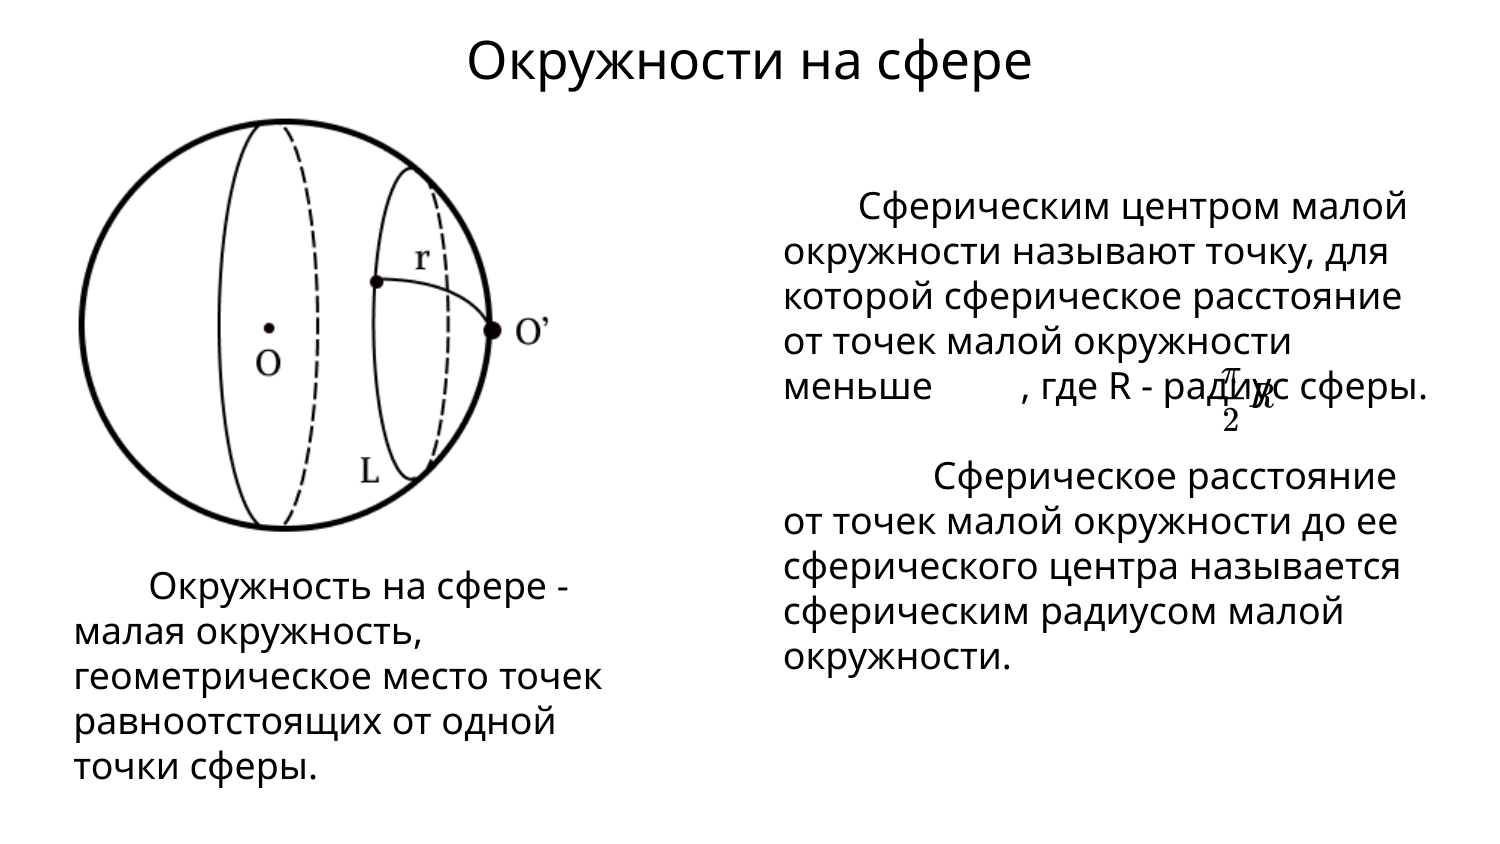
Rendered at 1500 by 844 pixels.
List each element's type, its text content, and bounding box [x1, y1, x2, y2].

text_box Сферическим центром малой окружности называют точку, для которой сферическое расстояние от точек малой окружности меньше , где R - радиус сферы. Сферическое расстояние от точек малой окружности до ее сферического центра называется сферическим радиусом малой окружности. [767, 167, 1459, 692]
title Окружности на сфере [51, 11, 1449, 106]
picture [1216, 368, 1275, 431]
picture [67, 91, 564, 562]
text_box Окружность на сфере - малая окружность, геометрическое место точек равноотстоящих от одной точки сферы. [58, 547, 631, 803]
